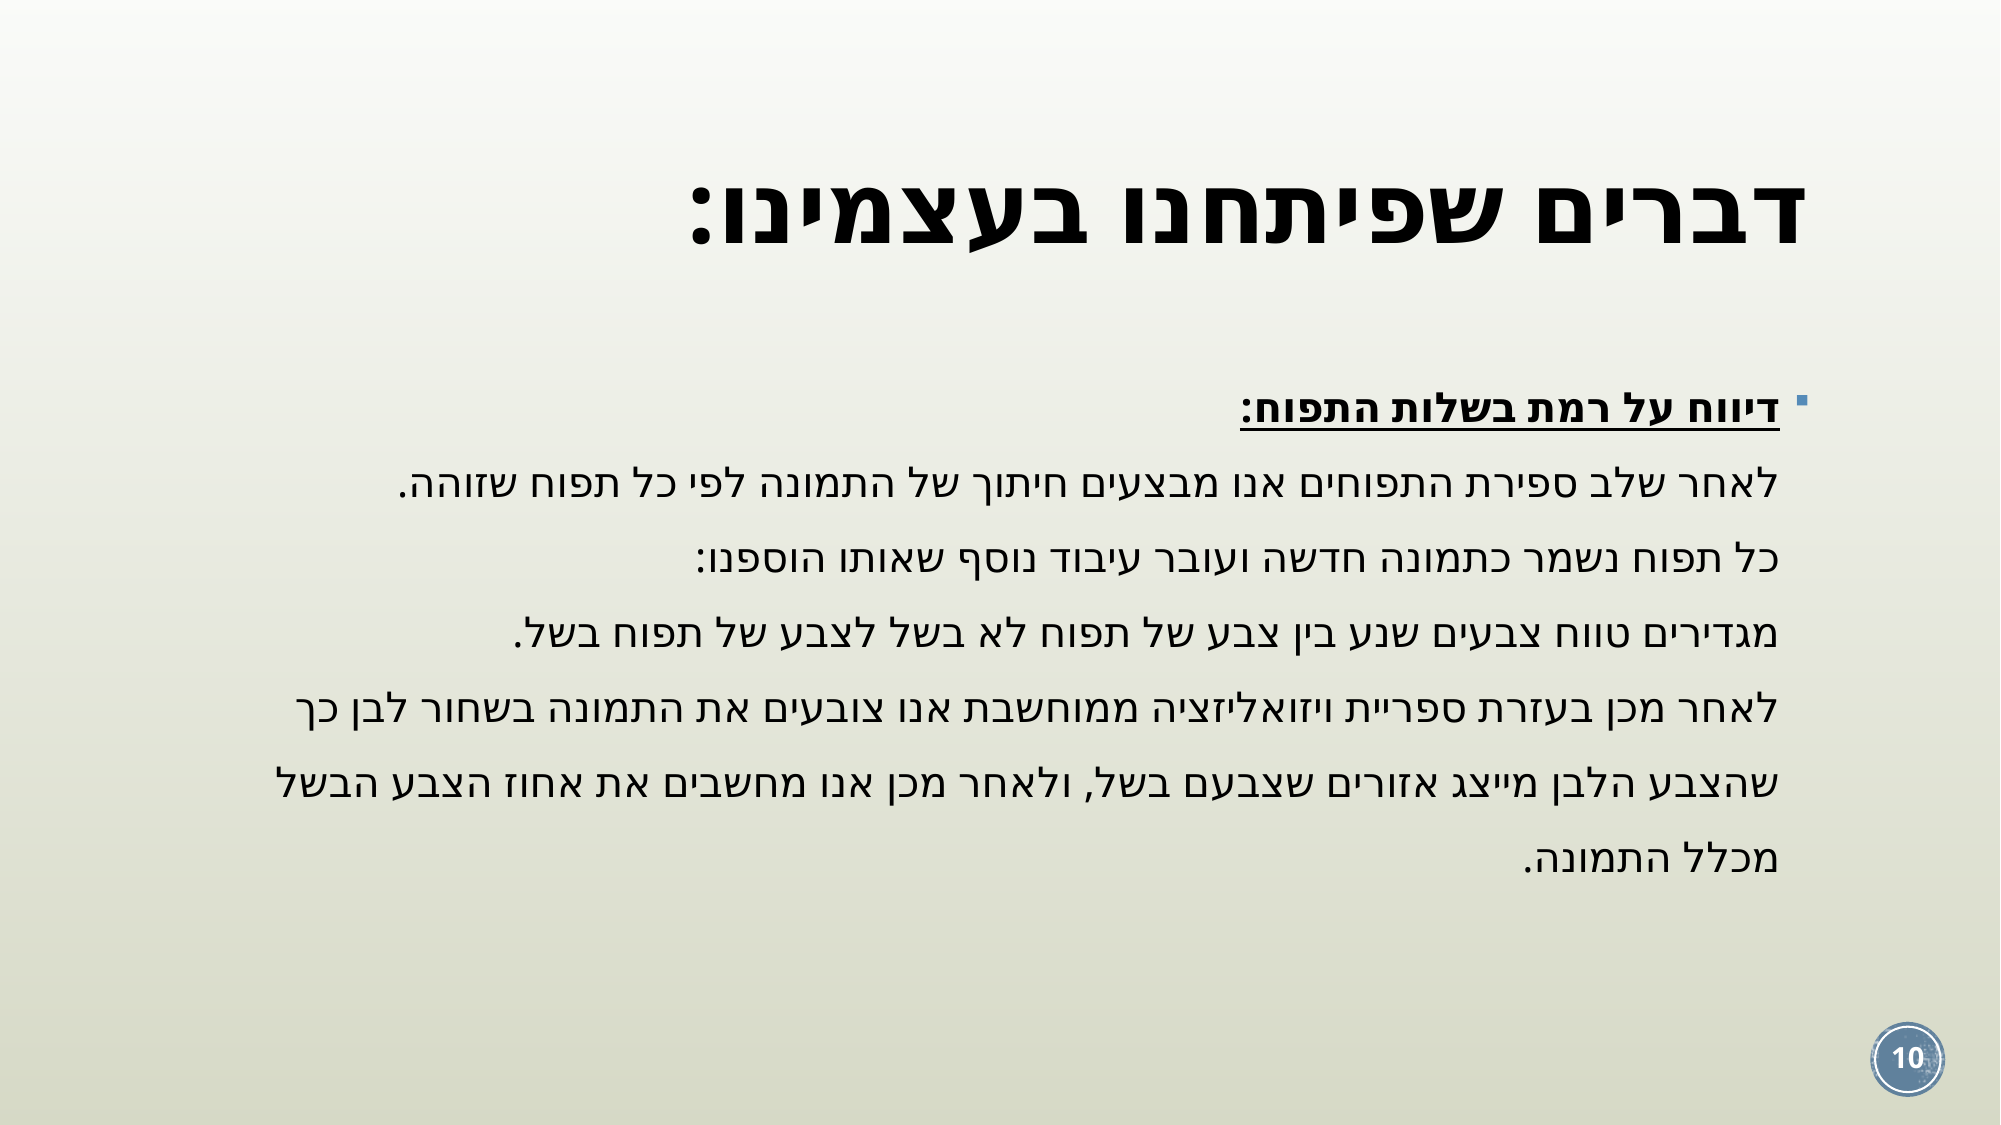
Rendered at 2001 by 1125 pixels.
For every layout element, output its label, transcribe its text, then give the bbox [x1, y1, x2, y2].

slide_number 10 [1855, 1028, 1961, 1089]
list דיווח על רמת בשלות התפוח: לאחר שלב ספירת התפוחים אנו מבצעים חיתוך של התמונה לפי כל תפוח שזוהה. כל תפוח נשמר כתמונה חדשה ועובר עיבוד נוסף שאותו הוספנו: מגדירים טווח צבעים שנע בין צבע של תפוח לא בשל לצבע של תפוח בשל. לאחר מכן בעזרת ספריית ויזואליזציה ממוחשבת אנו צובעים את התמונה בשחור לבן כך שהצבע הלבן מייצג אזורים שצבעם בשל, ולאחר מכן אנו מחשבים את אחוז הצבע הבשל מכלל התמונה. [175, 348, 1826, 1013]
title דברים שפיתחנו בעצמינו: [175, 79, 1826, 344]
